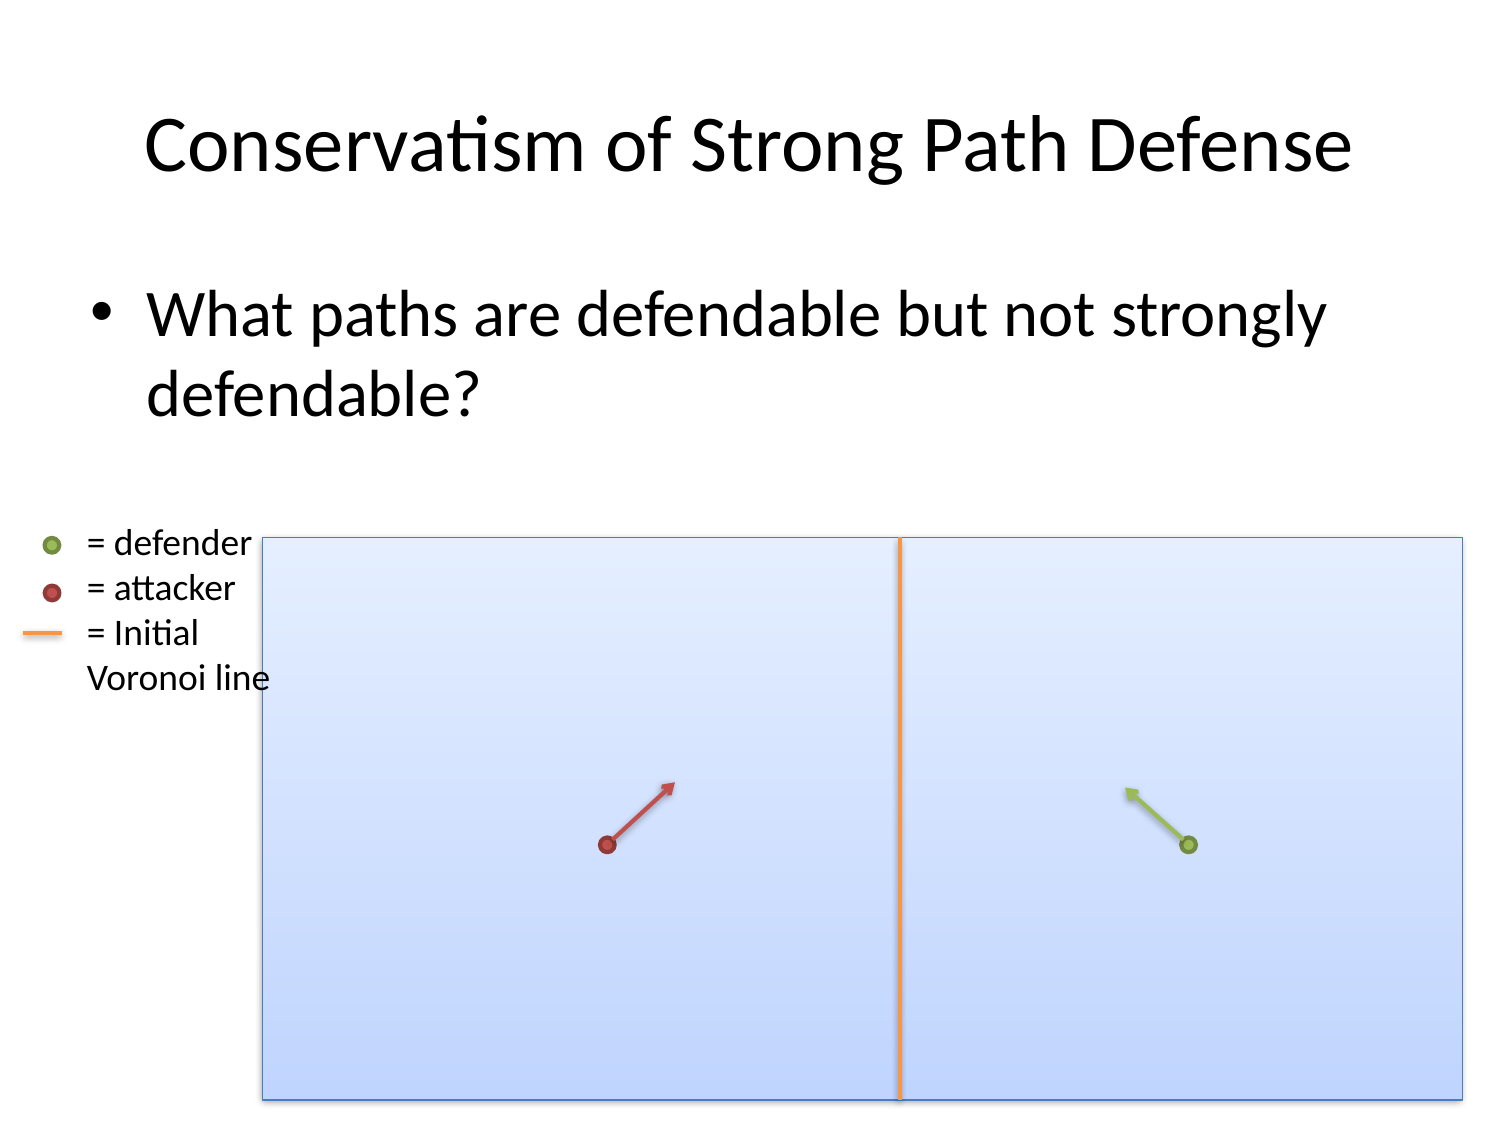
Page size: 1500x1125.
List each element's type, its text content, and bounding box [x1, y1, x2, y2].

title Conservatism of Strong Path Defense [75, 45, 1425, 233]
list What paths are defendable but not strongly defendable? [75, 262, 1425, 475]
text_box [22, 510, 1463, 1101]
